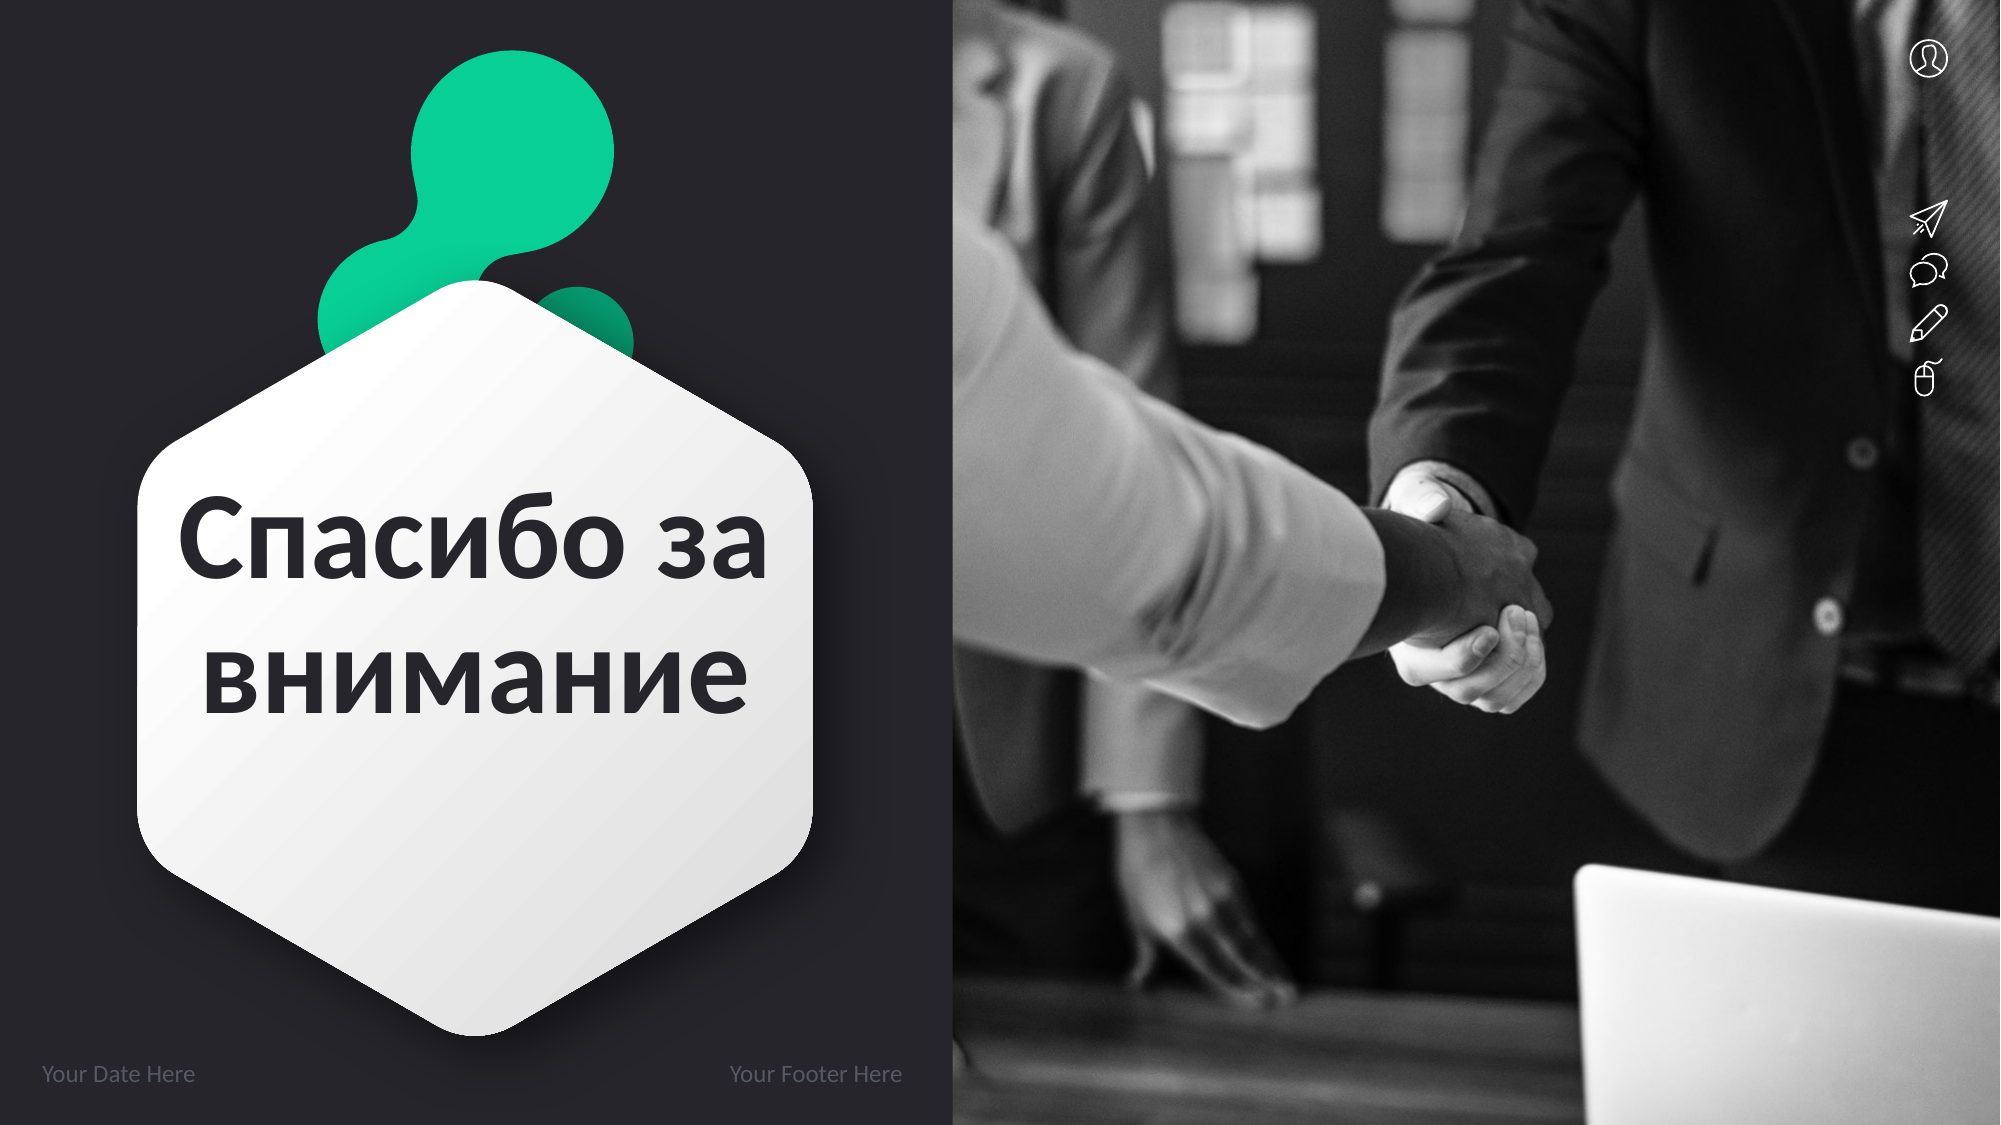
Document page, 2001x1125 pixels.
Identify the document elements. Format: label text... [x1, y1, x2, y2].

footer Your Footer Here [279, 1042, 918, 1103]
picture [952, 0, 2000, 1125]
title Спасибо за внимание [137, 280, 813, 749]
slide_number Your Date Here [27, 1042, 244, 1103]
